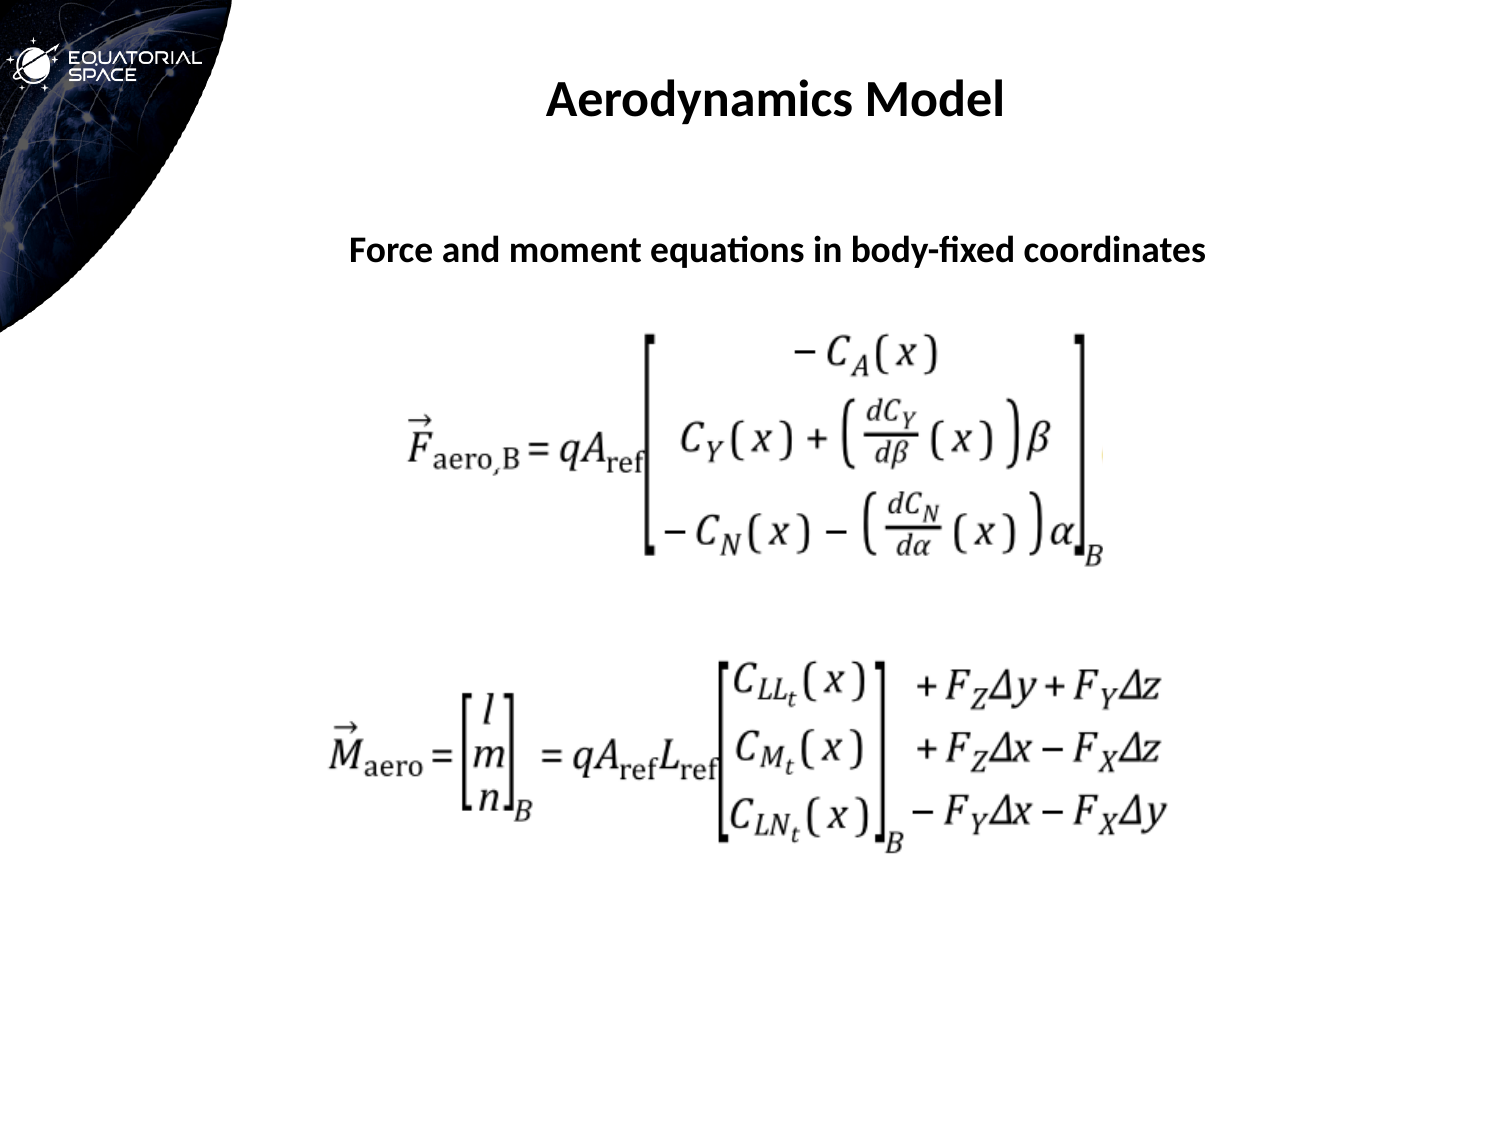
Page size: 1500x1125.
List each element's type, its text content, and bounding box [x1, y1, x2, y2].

text_box Aerodynamics Model [513, 57, 1039, 135]
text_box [0, 0, 232, 333]
picture [396, 302, 1104, 581]
picture [317, 651, 1182, 859]
text_box Force and moment equations in body-fixed coordinates [311, 218, 1245, 278]
